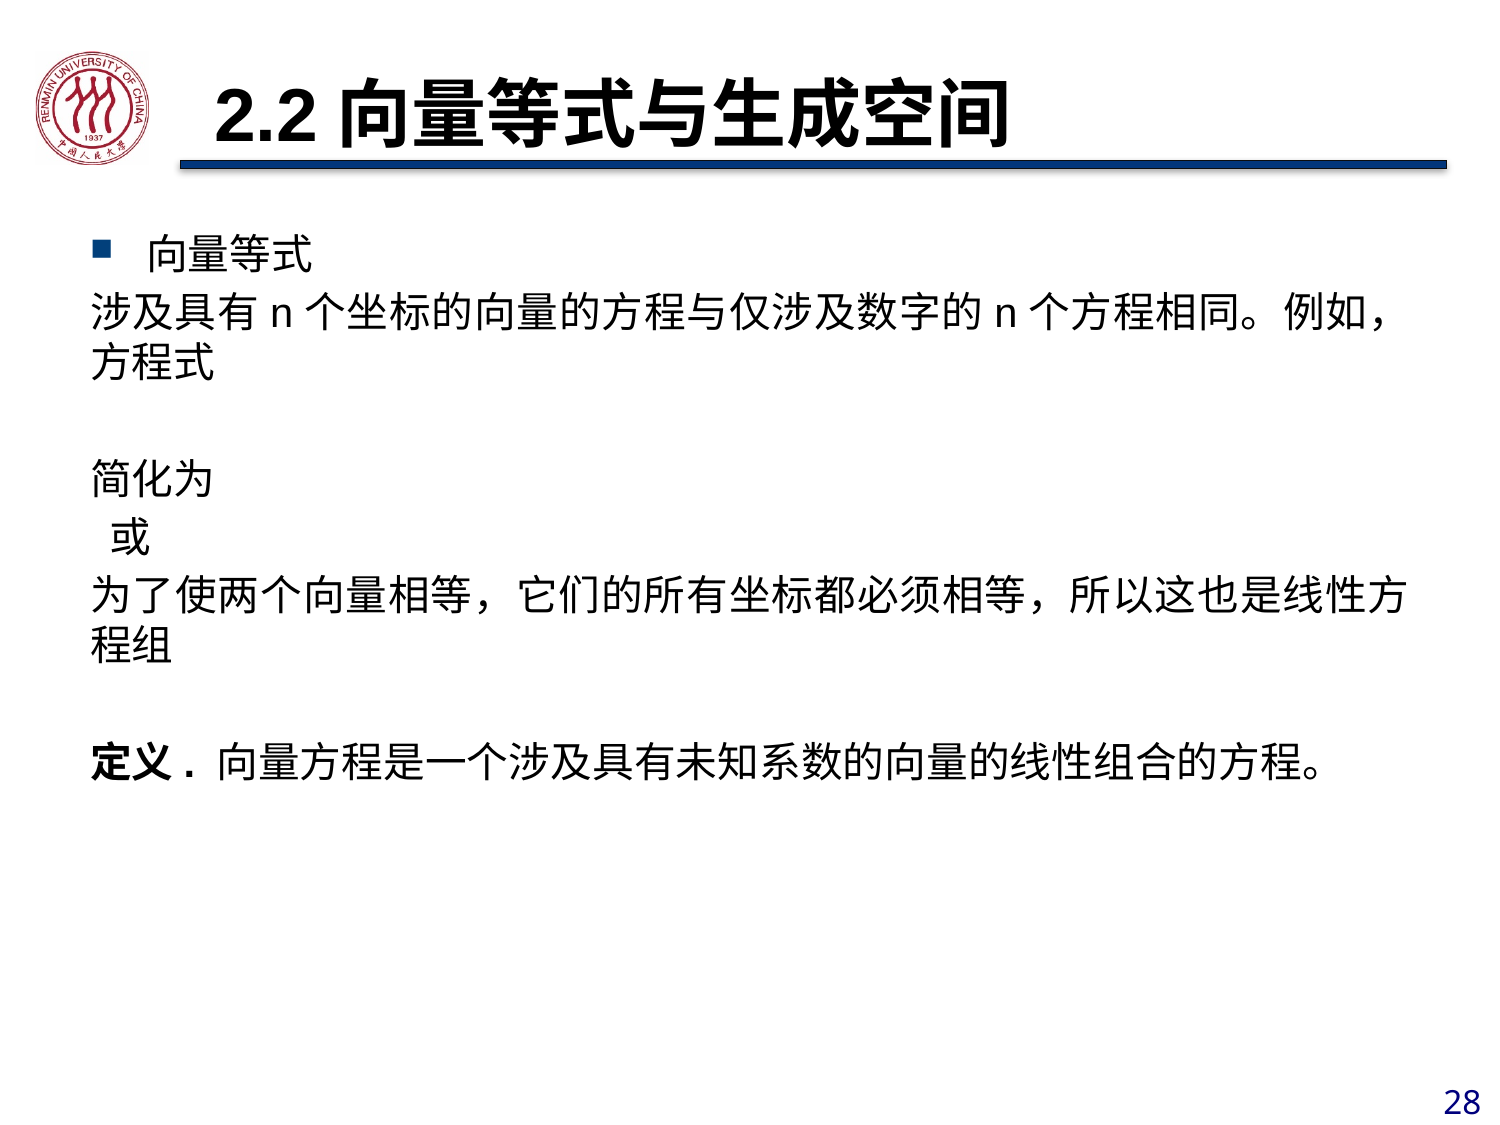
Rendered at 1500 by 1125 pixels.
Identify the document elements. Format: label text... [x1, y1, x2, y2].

picture [35, 51, 149, 165]
title 2.2向量等式与生成空间 [198, 18, 1407, 205]
